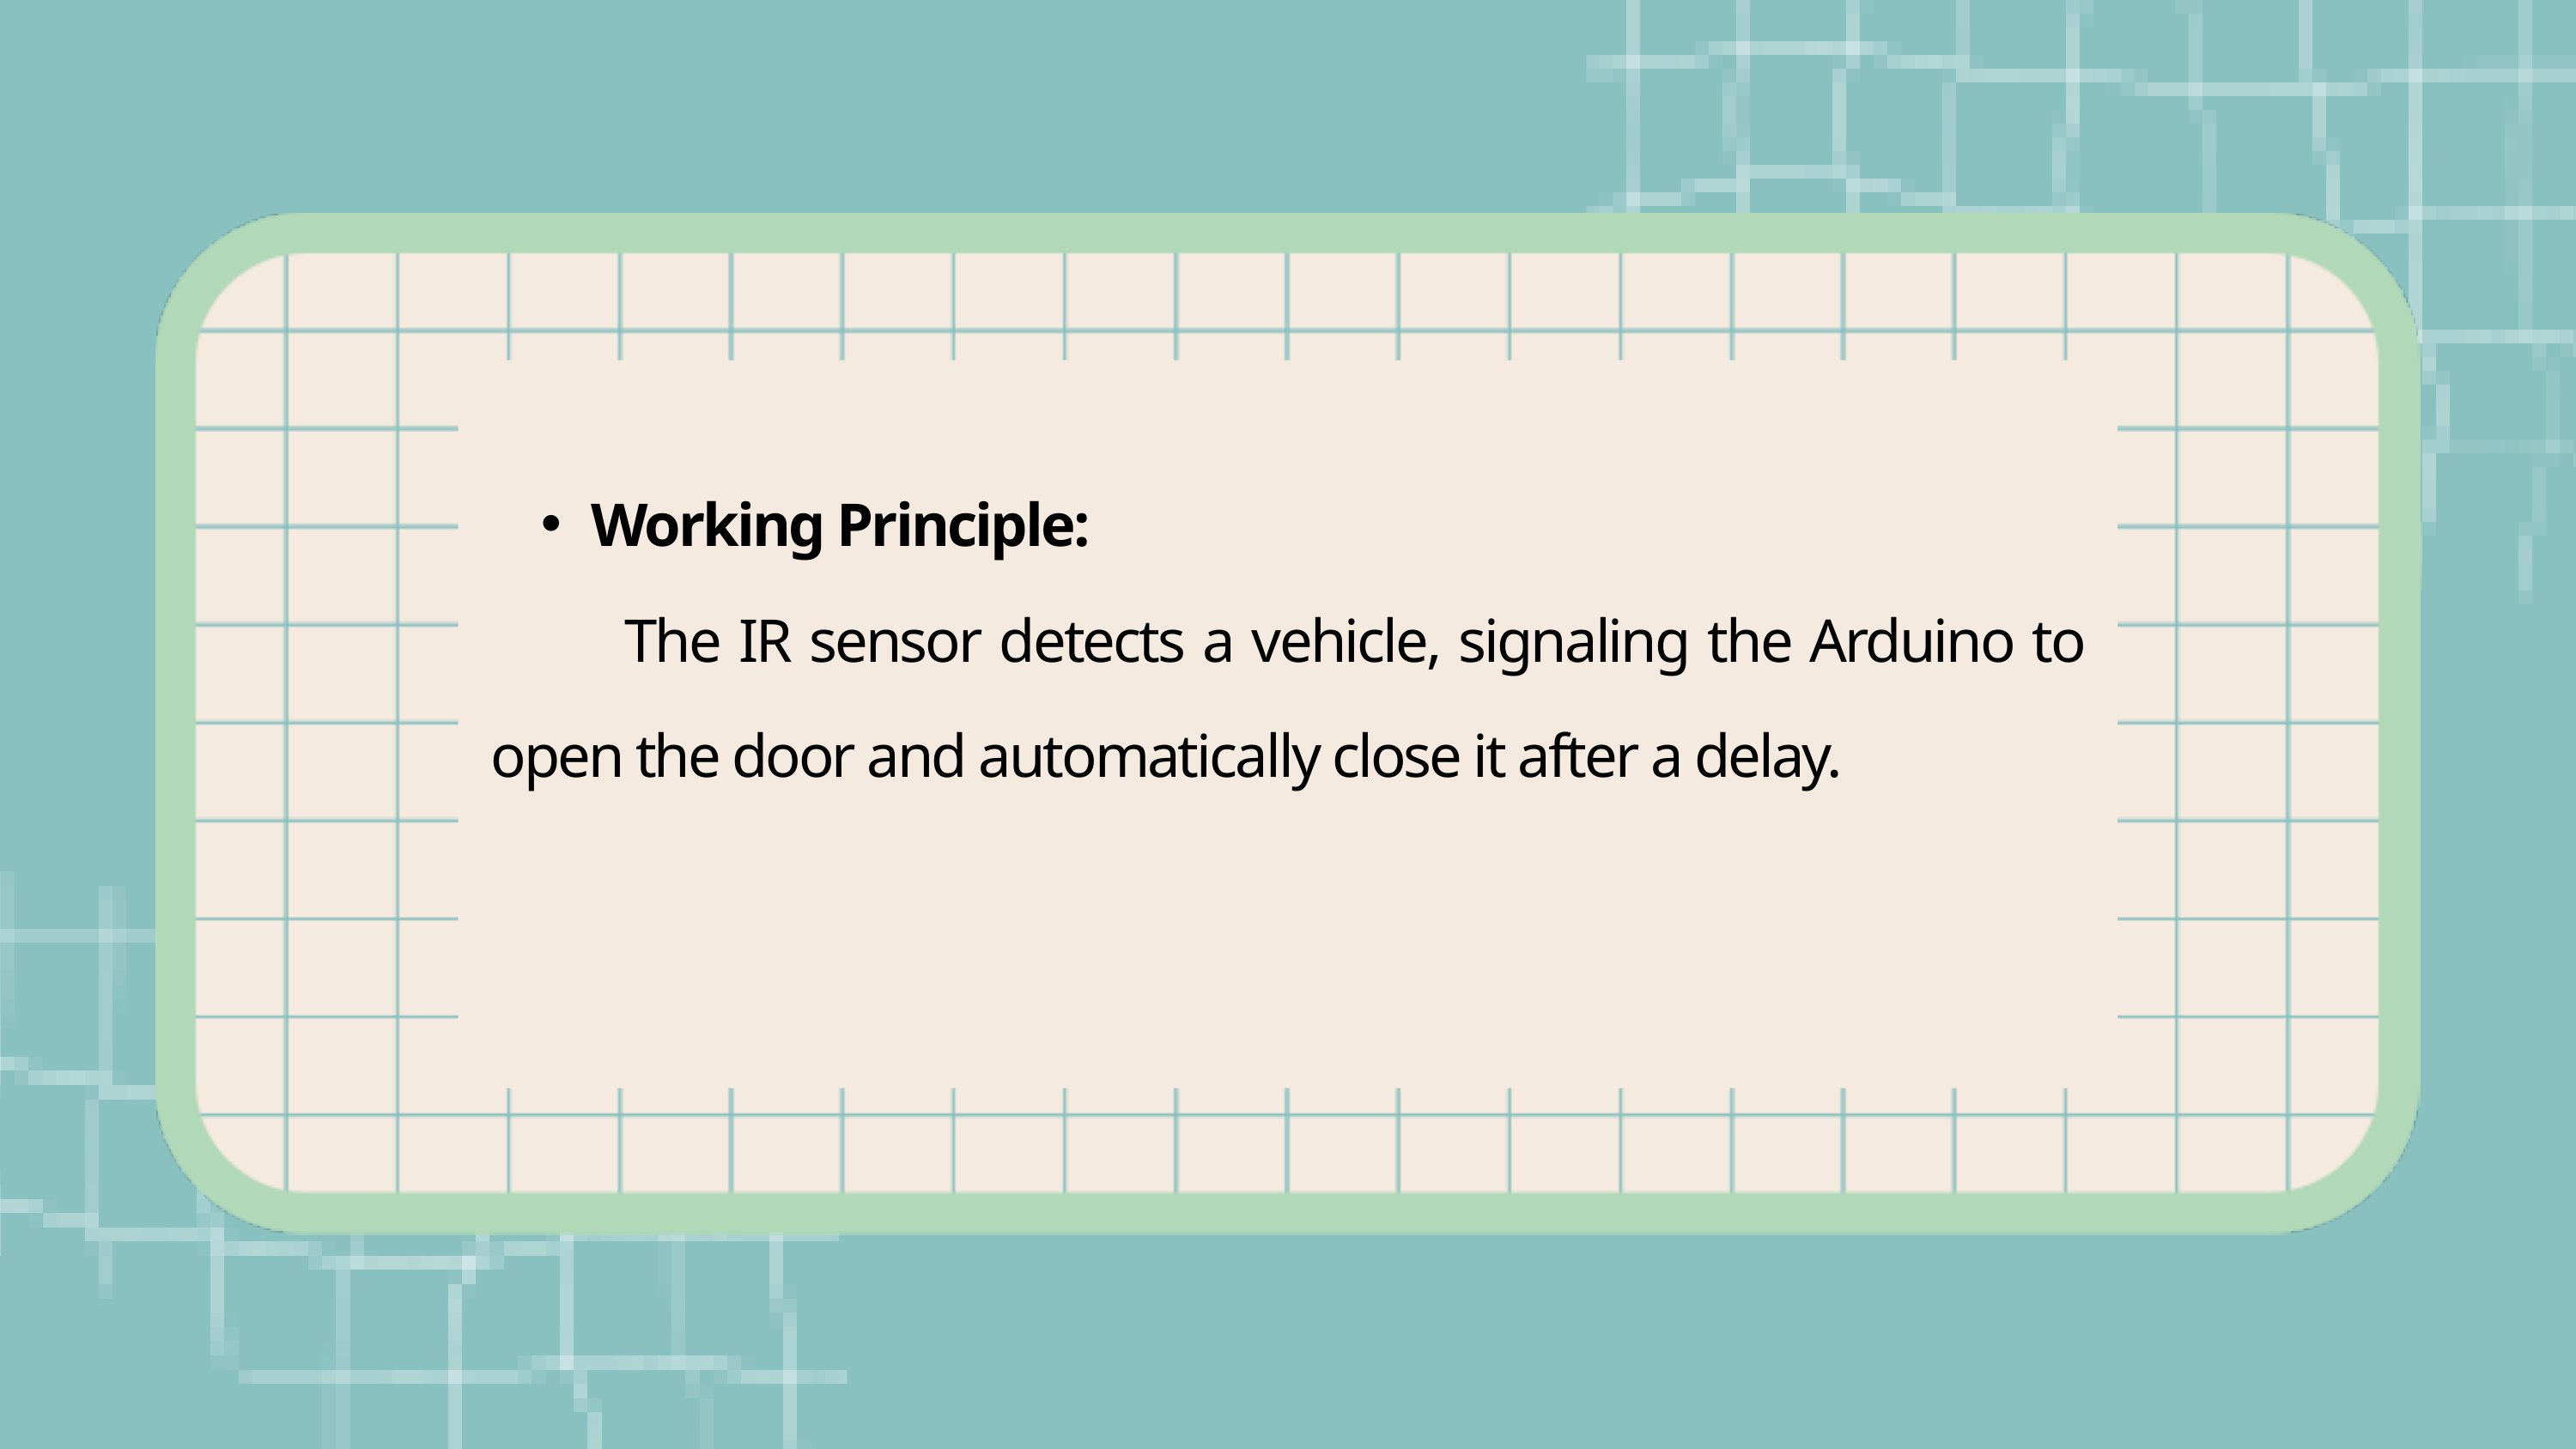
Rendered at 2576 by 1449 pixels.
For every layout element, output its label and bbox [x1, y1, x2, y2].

text_box [458, 360, 2118, 1088]
text_box [0, 848, 849, 1449]
text_box [155, 213, 2421, 1235]
text_box [1586, 0, 2576, 604]
